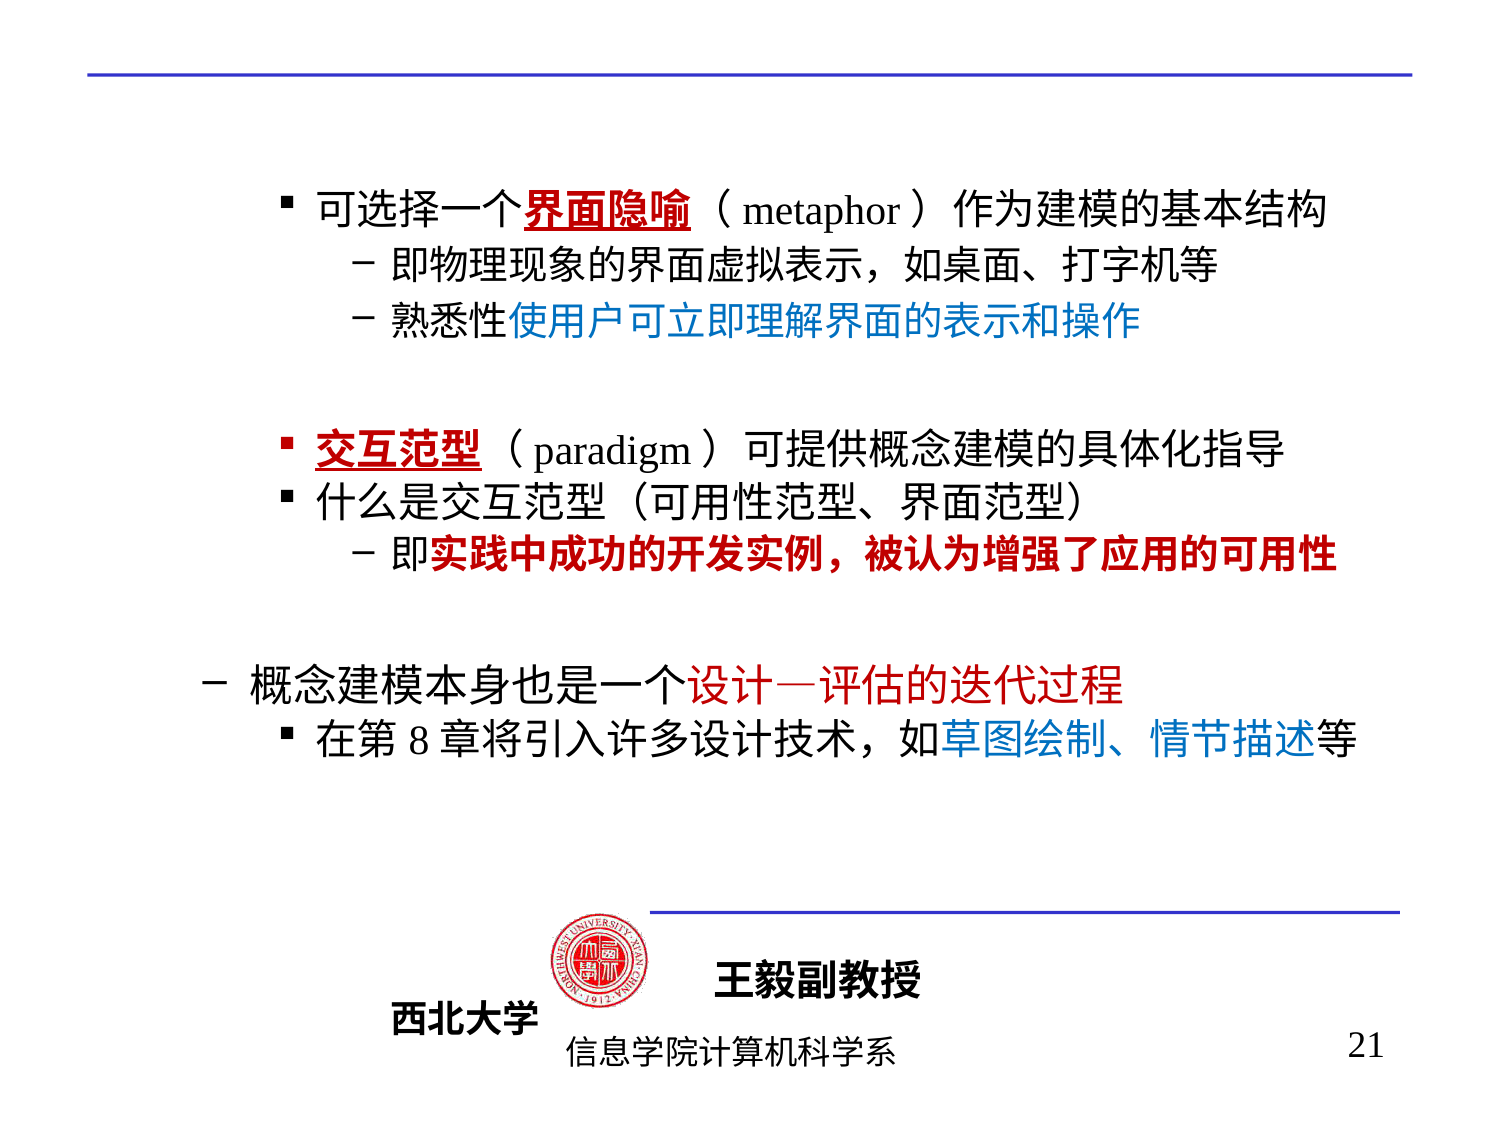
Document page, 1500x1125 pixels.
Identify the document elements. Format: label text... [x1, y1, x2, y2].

slide_number 21 [1087, 1012, 1401, 1088]
list 可选择一个界面隐喻（metaphor）作为建模的基本结构 即物理现象的界面虚拟表示，如桌面、打字机等 熟悉性使用户可立即理解界面的表示和操作 交互范型（paradigm）可提供概念建模的具体化指导 什么是交互范型（可用性范型、界面范型） 即实践中成功的开发实例，被认为增强了应用的可用性 概念建模本身也是一个设计—评估的迭代过程 在第8章将引入许多设计技术，如草图绘制、情节描述等 [112, 174, 1388, 900]
